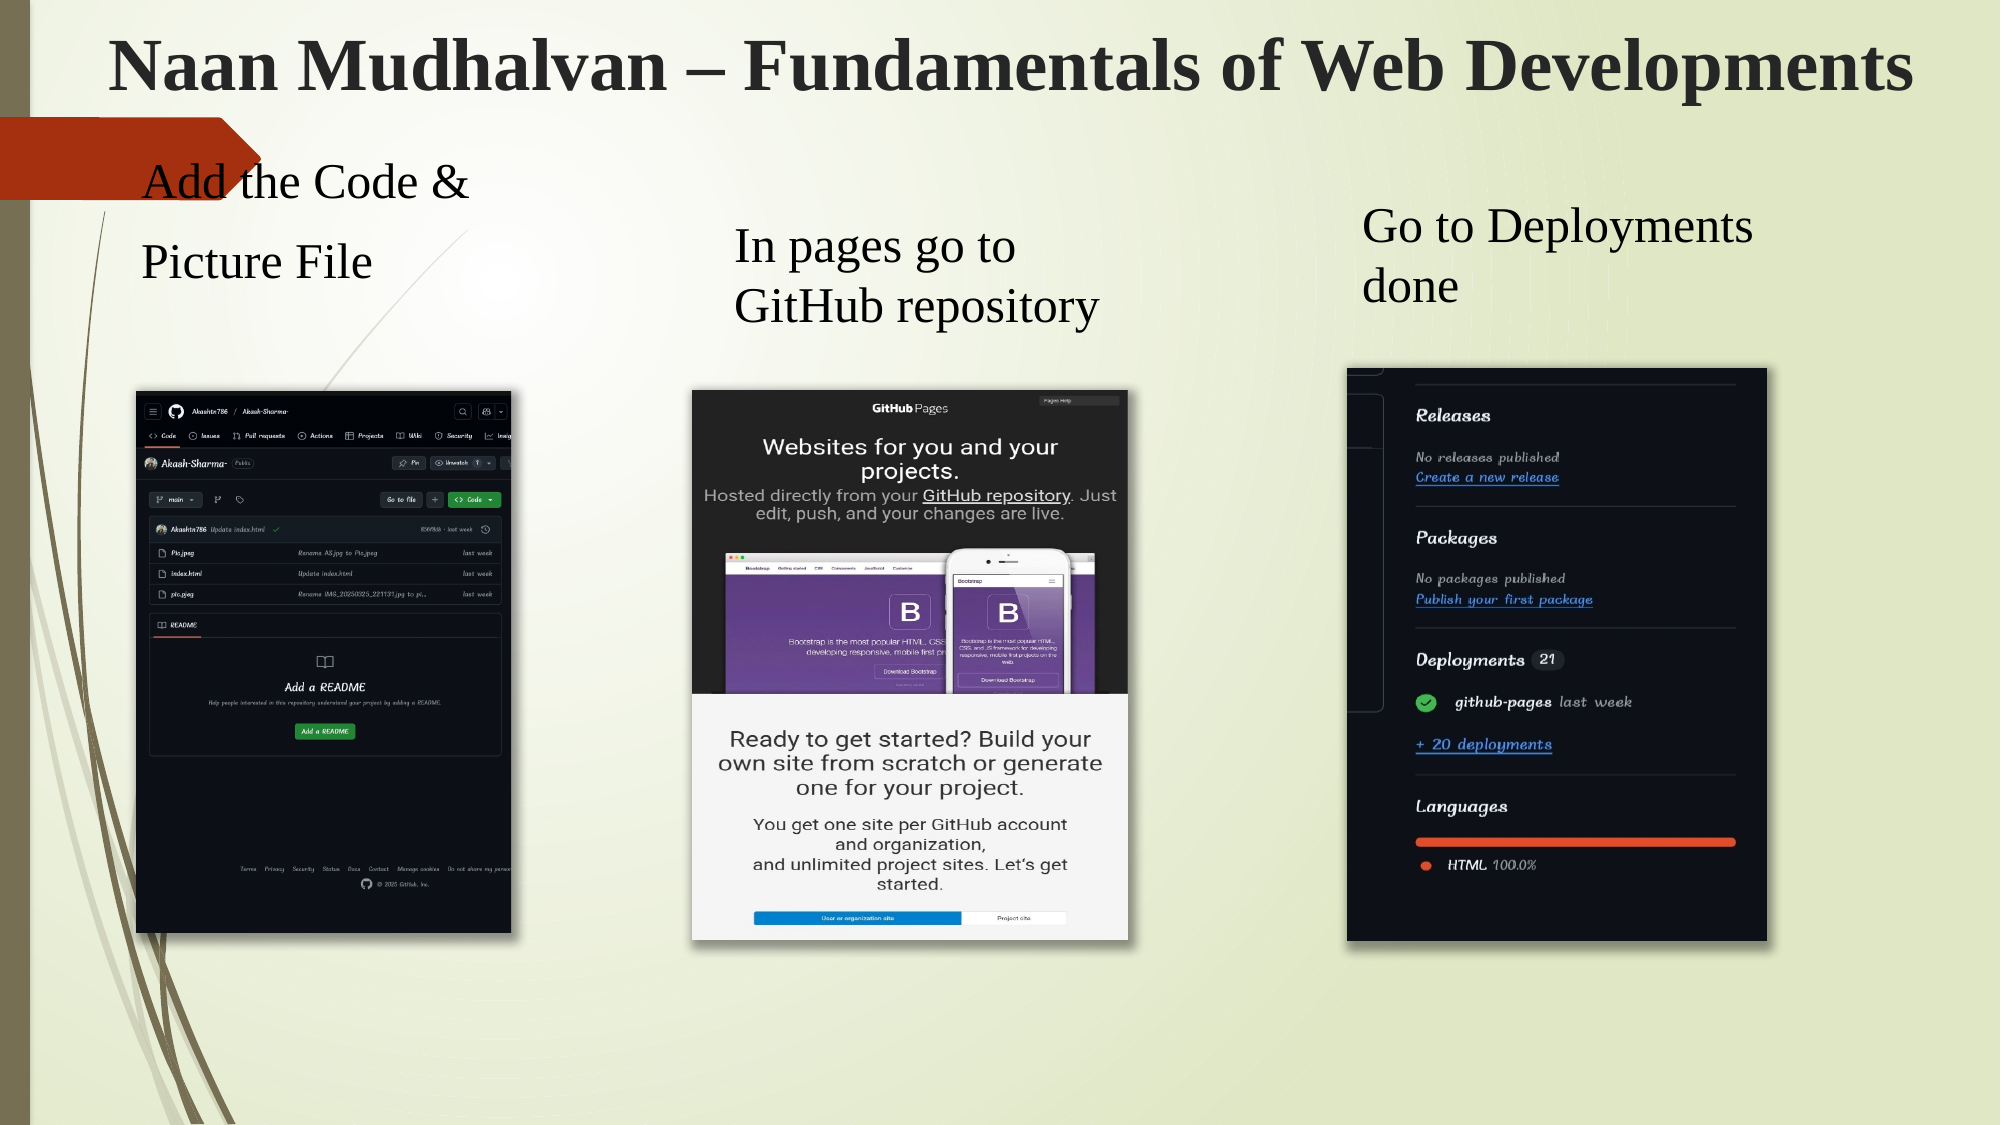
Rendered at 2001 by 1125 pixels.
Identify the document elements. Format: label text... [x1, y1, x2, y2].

picture [1346, 368, 1786, 941]
picture [691, 390, 1129, 941]
list Go to Deployments done [1347, 226, 1858, 321]
picture [125, 391, 512, 933]
title Naan Mudhalvan – Fundamentals of Web Developments [93, 7, 1963, 135]
list Add the Code & Picture File [125, 214, 692, 357]
text_box In pages go to GitHub repository [719, 205, 1140, 340]
